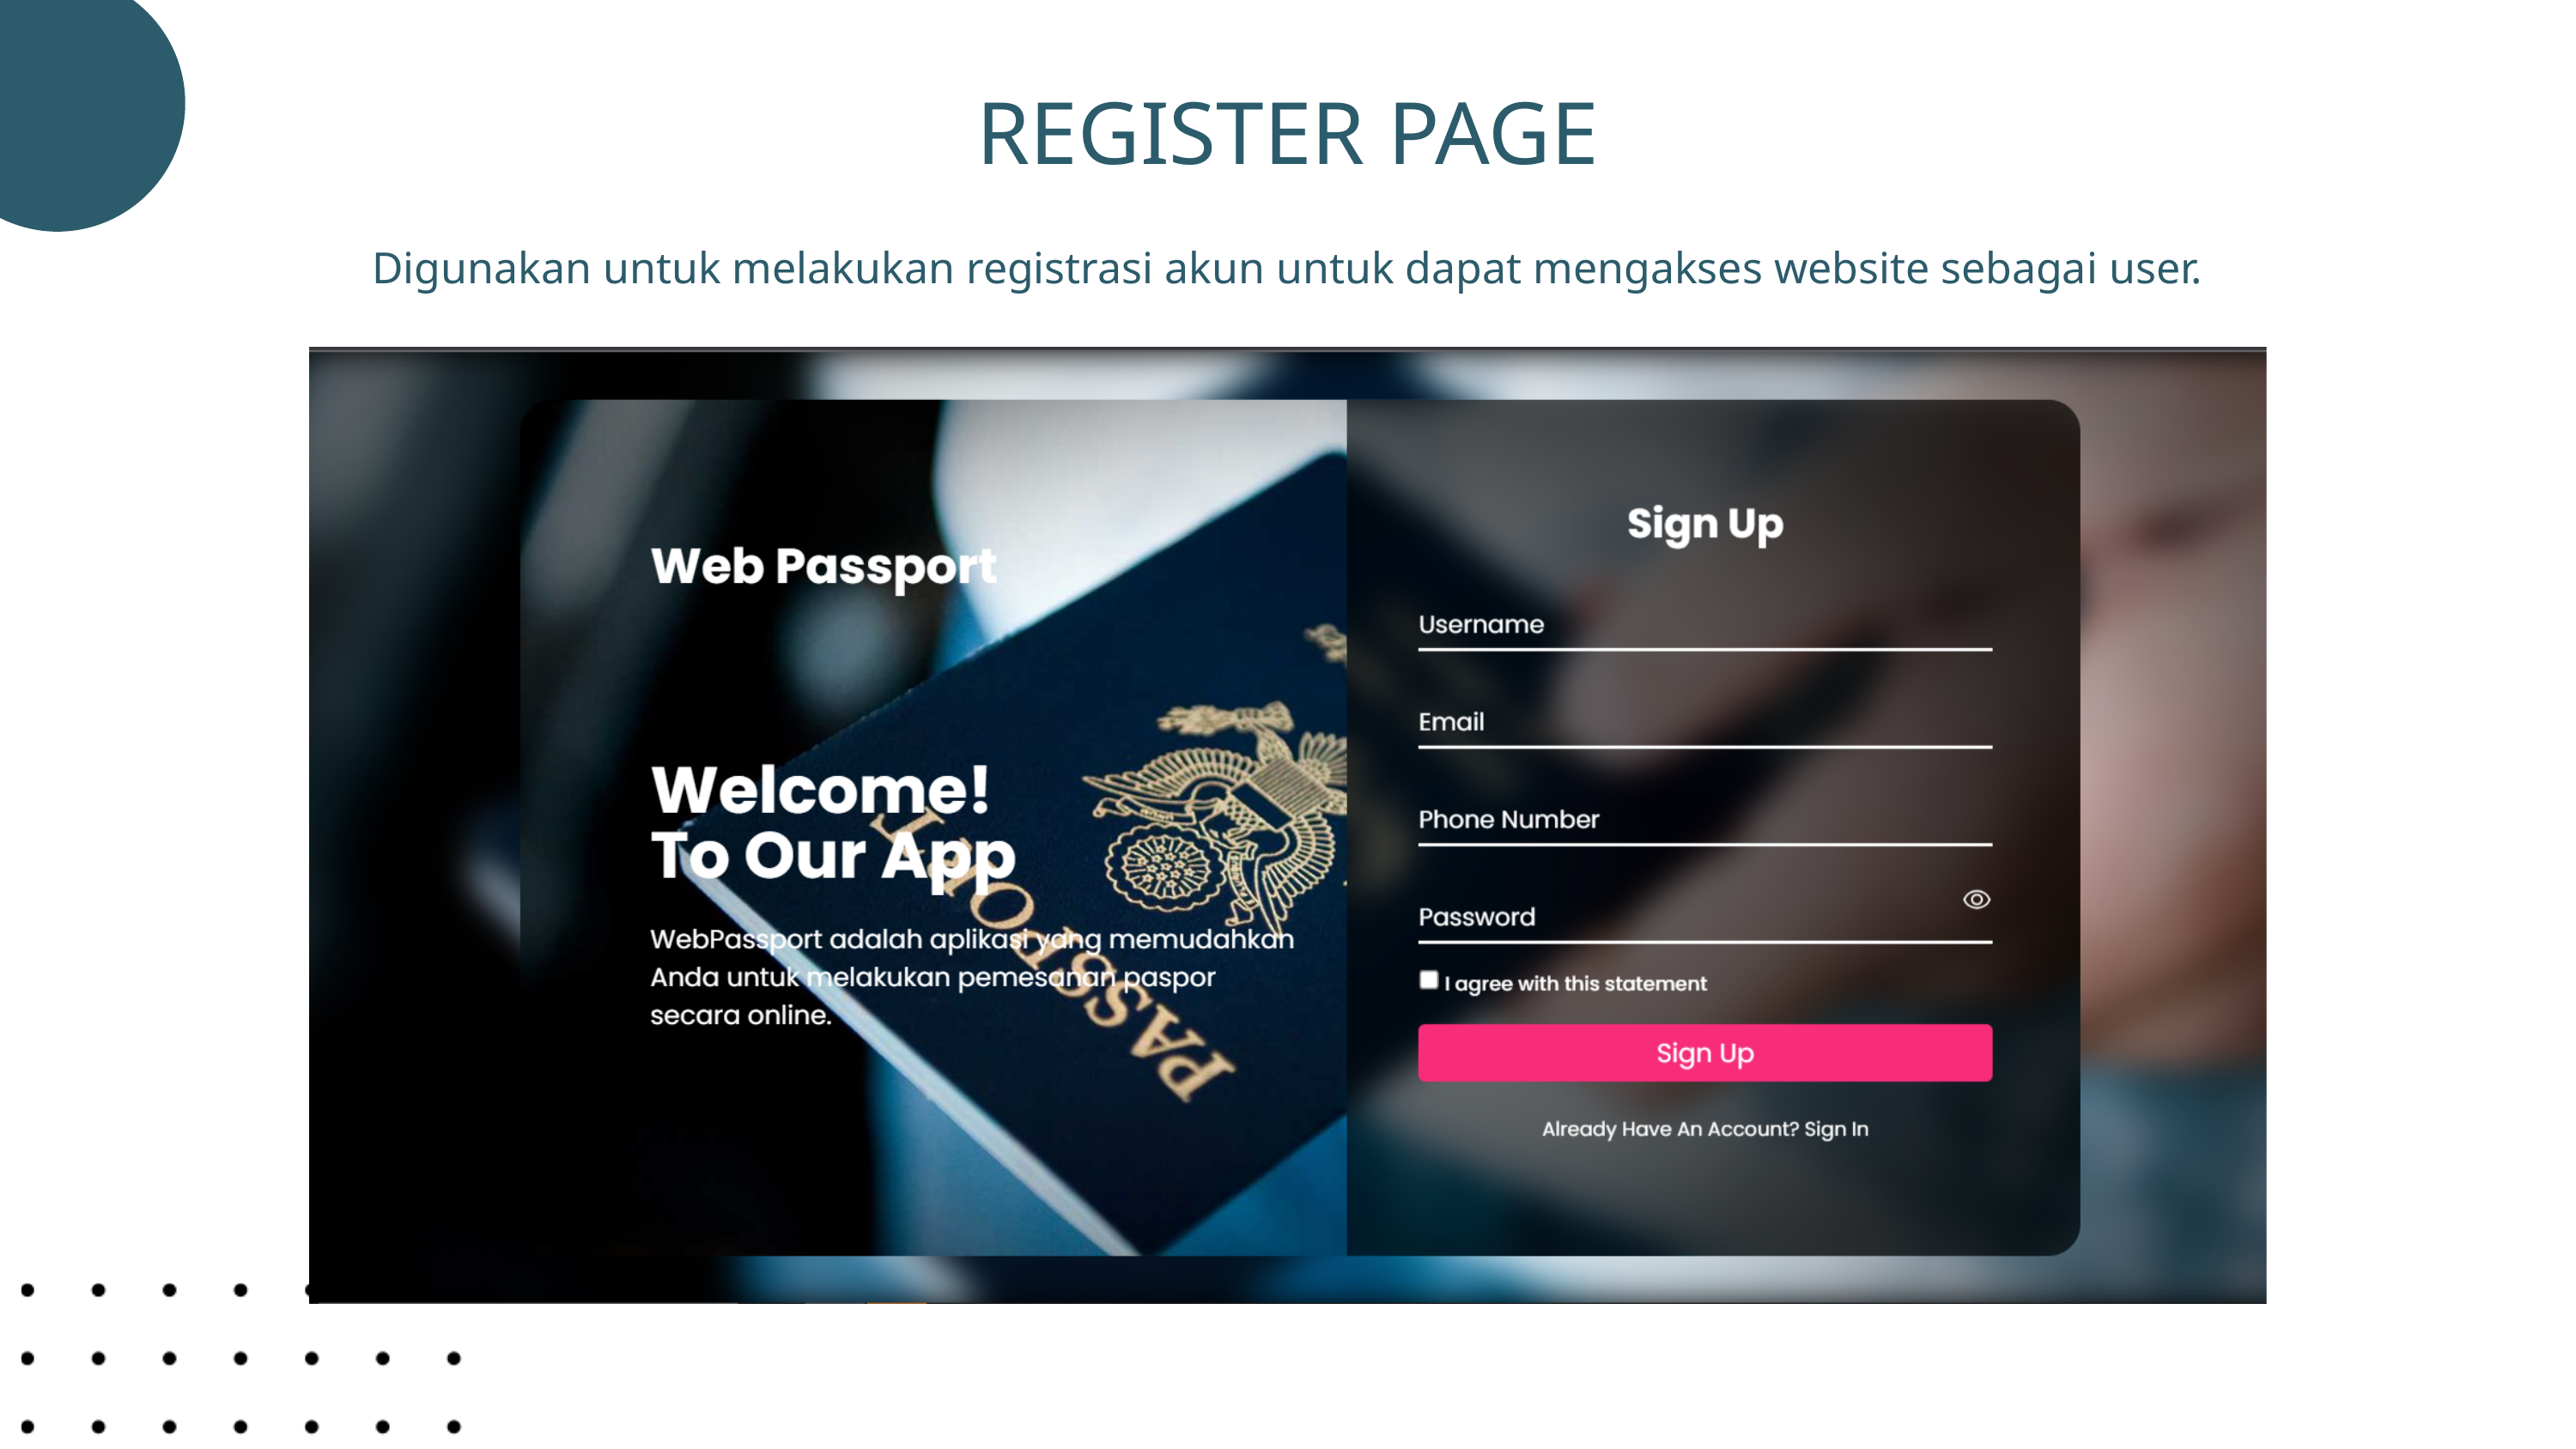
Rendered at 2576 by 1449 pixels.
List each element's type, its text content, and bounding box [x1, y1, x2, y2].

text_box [0, 0, 186, 233]
text_box Digunakan untuk melakukan registrasi akun untuk dapat mengakses website sebagai user. [249, 232, 2327, 353]
text_box REGISTER PAGE [738, 61, 1838, 182]
text_box [309, 353, 2267, 1304]
text_box [21, 1283, 477, 1449]
